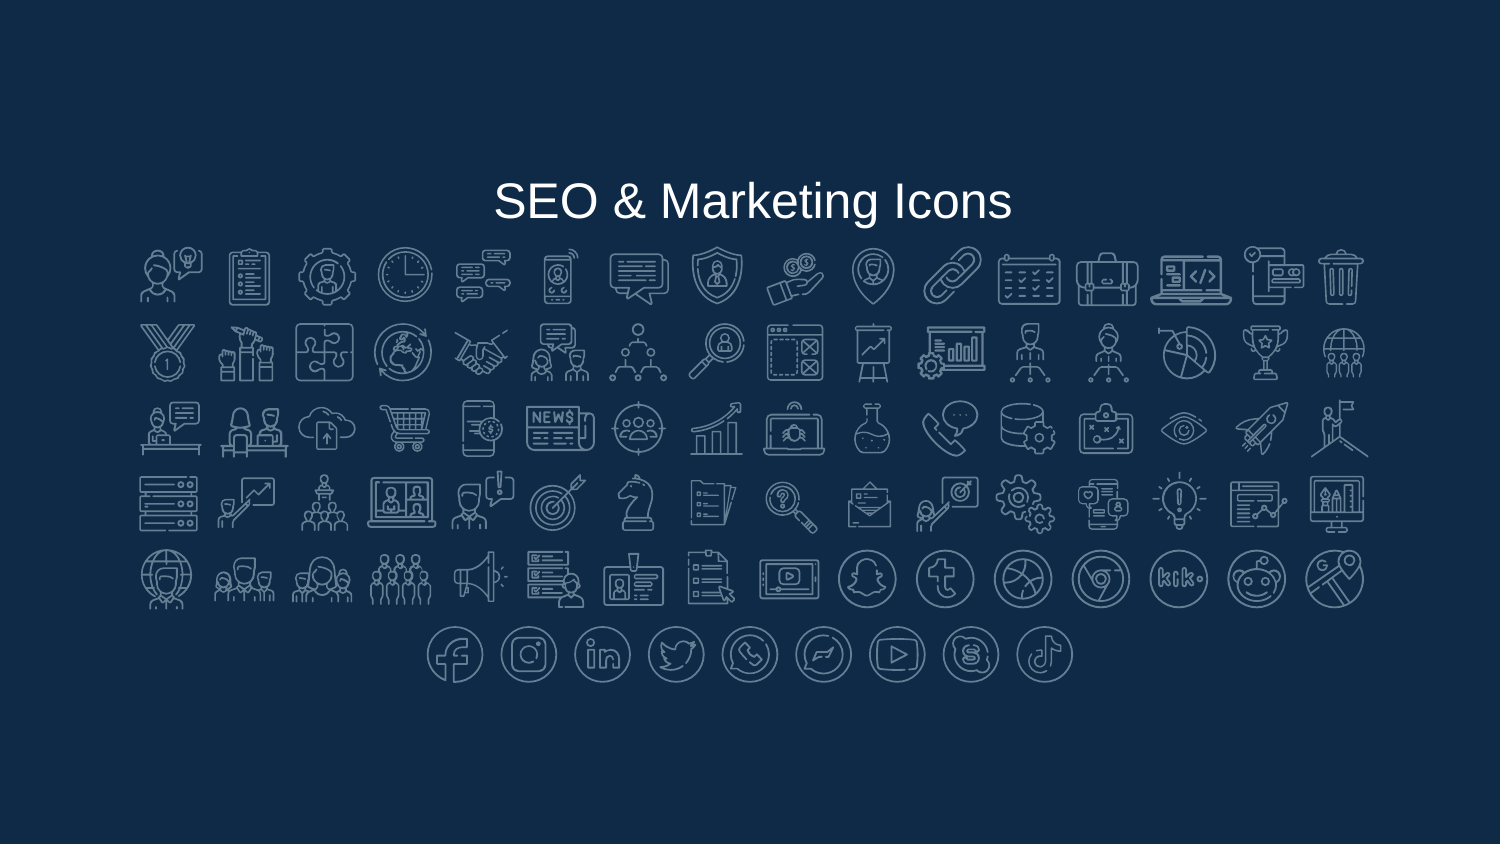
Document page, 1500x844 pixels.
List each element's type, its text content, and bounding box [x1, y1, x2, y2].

text_box [426, 626, 484, 683]
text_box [850, 403, 892, 454]
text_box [297, 406, 356, 451]
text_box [916, 476, 979, 533]
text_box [1322, 327, 1366, 378]
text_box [995, 474, 1056, 535]
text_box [687, 322, 745, 380]
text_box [377, 246, 434, 303]
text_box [140, 548, 193, 610]
text_box [529, 474, 587, 531]
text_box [543, 248, 580, 305]
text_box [1242, 325, 1289, 381]
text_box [1310, 399, 1370, 458]
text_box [1016, 625, 1074, 684]
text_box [609, 253, 670, 306]
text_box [453, 551, 509, 603]
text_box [217, 326, 275, 382]
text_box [573, 625, 632, 684]
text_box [765, 481, 819, 535]
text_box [854, 322, 893, 383]
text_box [1229, 481, 1288, 528]
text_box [1227, 549, 1287, 609]
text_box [1149, 255, 1233, 306]
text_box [379, 404, 431, 453]
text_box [721, 625, 779, 684]
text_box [921, 400, 979, 457]
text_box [213, 557, 275, 602]
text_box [851, 247, 895, 305]
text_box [917, 326, 986, 380]
text_box [1158, 326, 1217, 380]
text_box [690, 479, 737, 526]
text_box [921, 245, 984, 305]
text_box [1309, 475, 1365, 534]
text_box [455, 249, 511, 303]
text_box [1000, 402, 1057, 455]
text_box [454, 329, 509, 376]
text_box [527, 550, 585, 609]
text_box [1071, 549, 1131, 609]
title SEO & Marketing Icons [175, 153, 1332, 233]
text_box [1078, 402, 1134, 455]
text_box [219, 407, 290, 459]
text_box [1243, 245, 1305, 306]
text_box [868, 625, 926, 684]
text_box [610, 400, 667, 457]
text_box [366, 476, 437, 529]
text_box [762, 401, 826, 456]
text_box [837, 549, 897, 609]
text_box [847, 481, 892, 528]
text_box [291, 556, 353, 603]
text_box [1305, 549, 1365, 609]
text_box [765, 252, 826, 306]
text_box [373, 322, 433, 382]
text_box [617, 473, 655, 532]
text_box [766, 324, 824, 381]
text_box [301, 474, 349, 532]
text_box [1317, 248, 1365, 306]
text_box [139, 323, 196, 383]
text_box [1009, 322, 1051, 383]
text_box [1087, 322, 1130, 383]
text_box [138, 475, 198, 532]
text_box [500, 625, 558, 684]
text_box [687, 549, 736, 605]
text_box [603, 552, 665, 607]
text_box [759, 558, 820, 600]
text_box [647, 625, 705, 684]
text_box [915, 549, 975, 609]
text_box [997, 253, 1061, 305]
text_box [690, 246, 744, 305]
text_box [139, 401, 203, 456]
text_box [462, 399, 504, 458]
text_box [1077, 478, 1129, 531]
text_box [993, 549, 1053, 609]
text_box [295, 323, 354, 382]
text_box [795, 625, 853, 684]
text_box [139, 246, 203, 303]
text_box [1075, 252, 1139, 307]
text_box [942, 625, 1000, 684]
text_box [689, 401, 744, 456]
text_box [1149, 549, 1209, 609]
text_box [298, 247, 357, 306]
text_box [451, 470, 515, 530]
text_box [1151, 471, 1207, 531]
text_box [1234, 401, 1289, 456]
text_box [217, 477, 275, 529]
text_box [228, 247, 271, 306]
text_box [530, 323, 589, 382]
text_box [525, 405, 596, 452]
text_box [370, 554, 432, 605]
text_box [1160, 411, 1208, 445]
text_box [608, 322, 668, 382]
